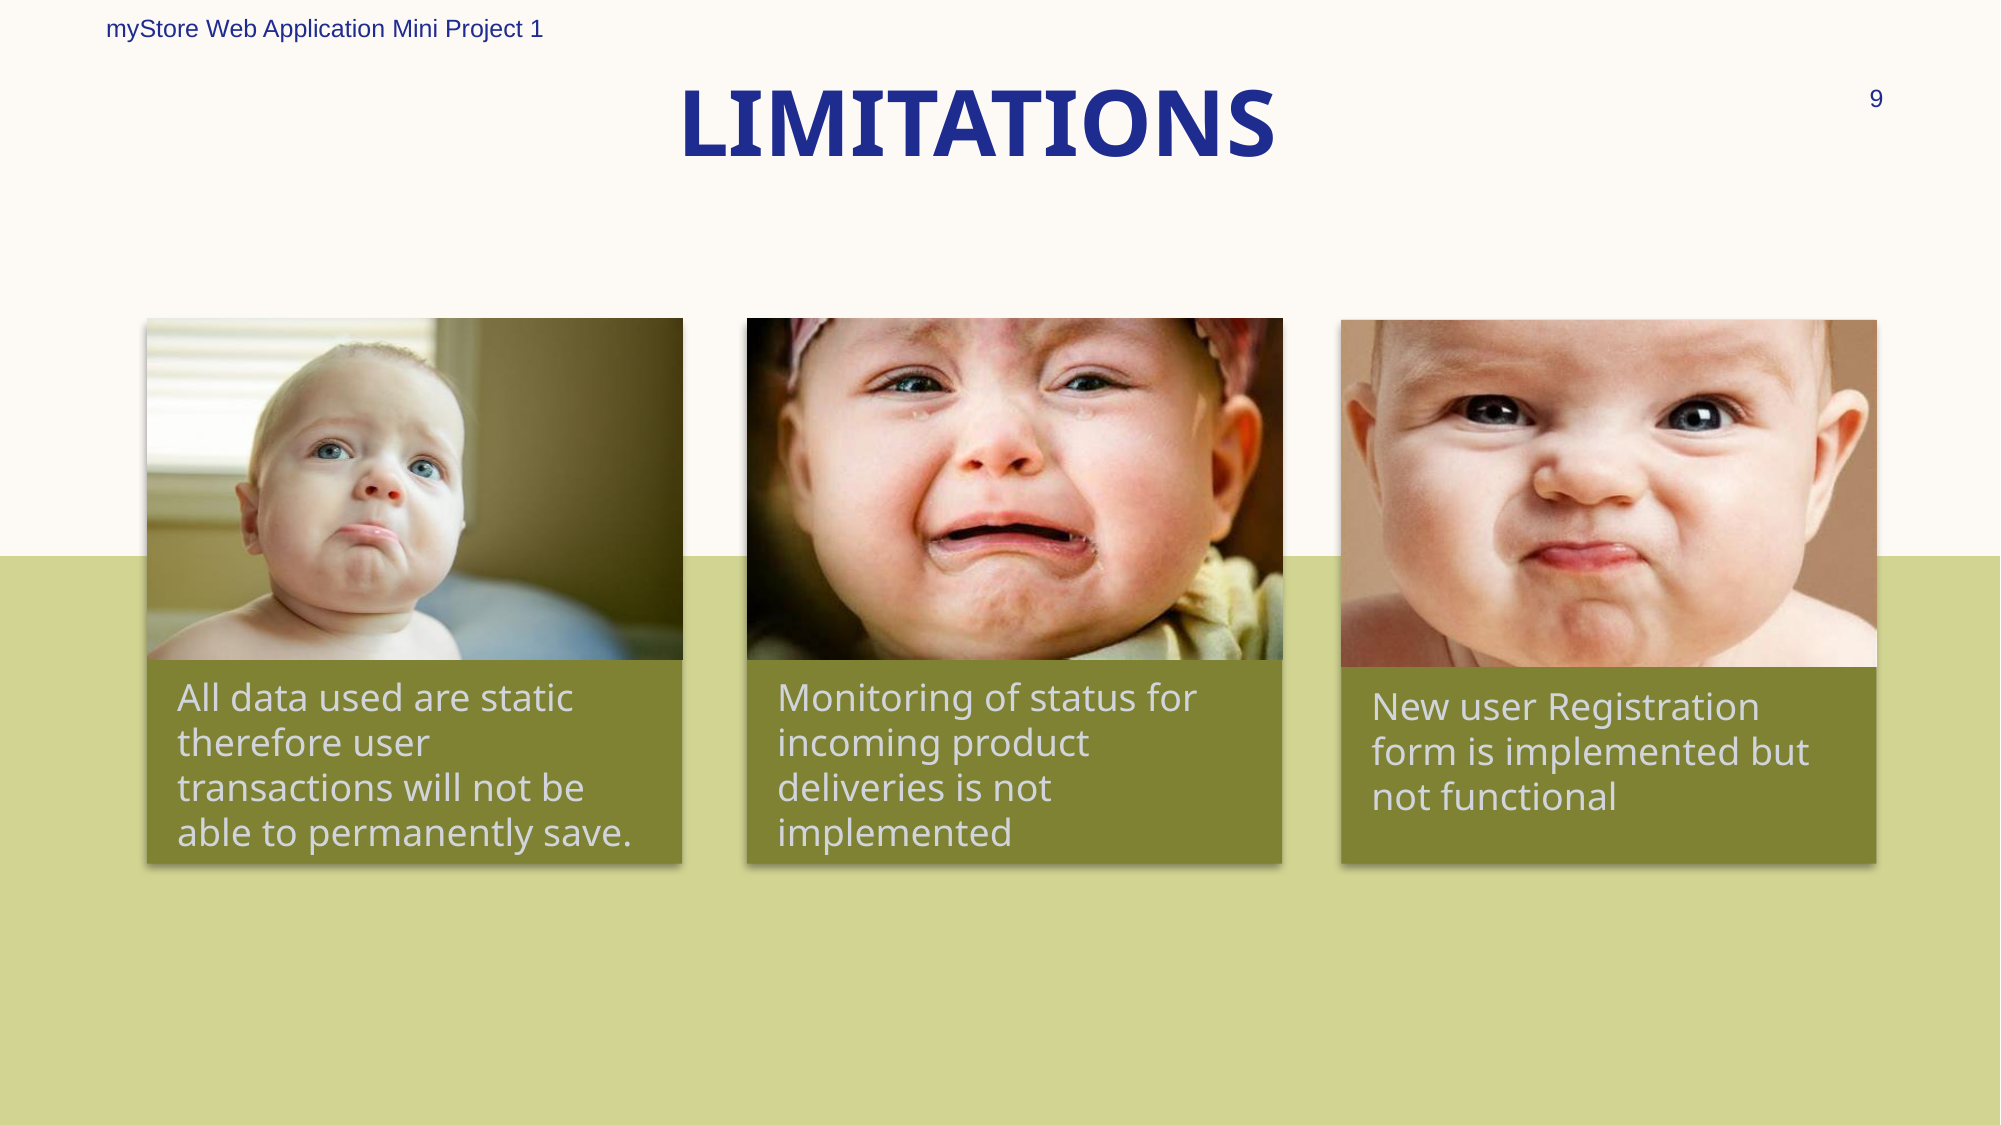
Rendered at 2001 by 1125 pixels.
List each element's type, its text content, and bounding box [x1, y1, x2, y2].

footer myStore Web Application Mini Project 1 [91, 4, 617, 50]
title limitations [101, 56, 1853, 183]
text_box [147, 318, 683, 864]
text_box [1341, 319, 1877, 864]
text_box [747, 318, 1283, 864]
slide_number 9 [1795, 75, 1958, 120]
